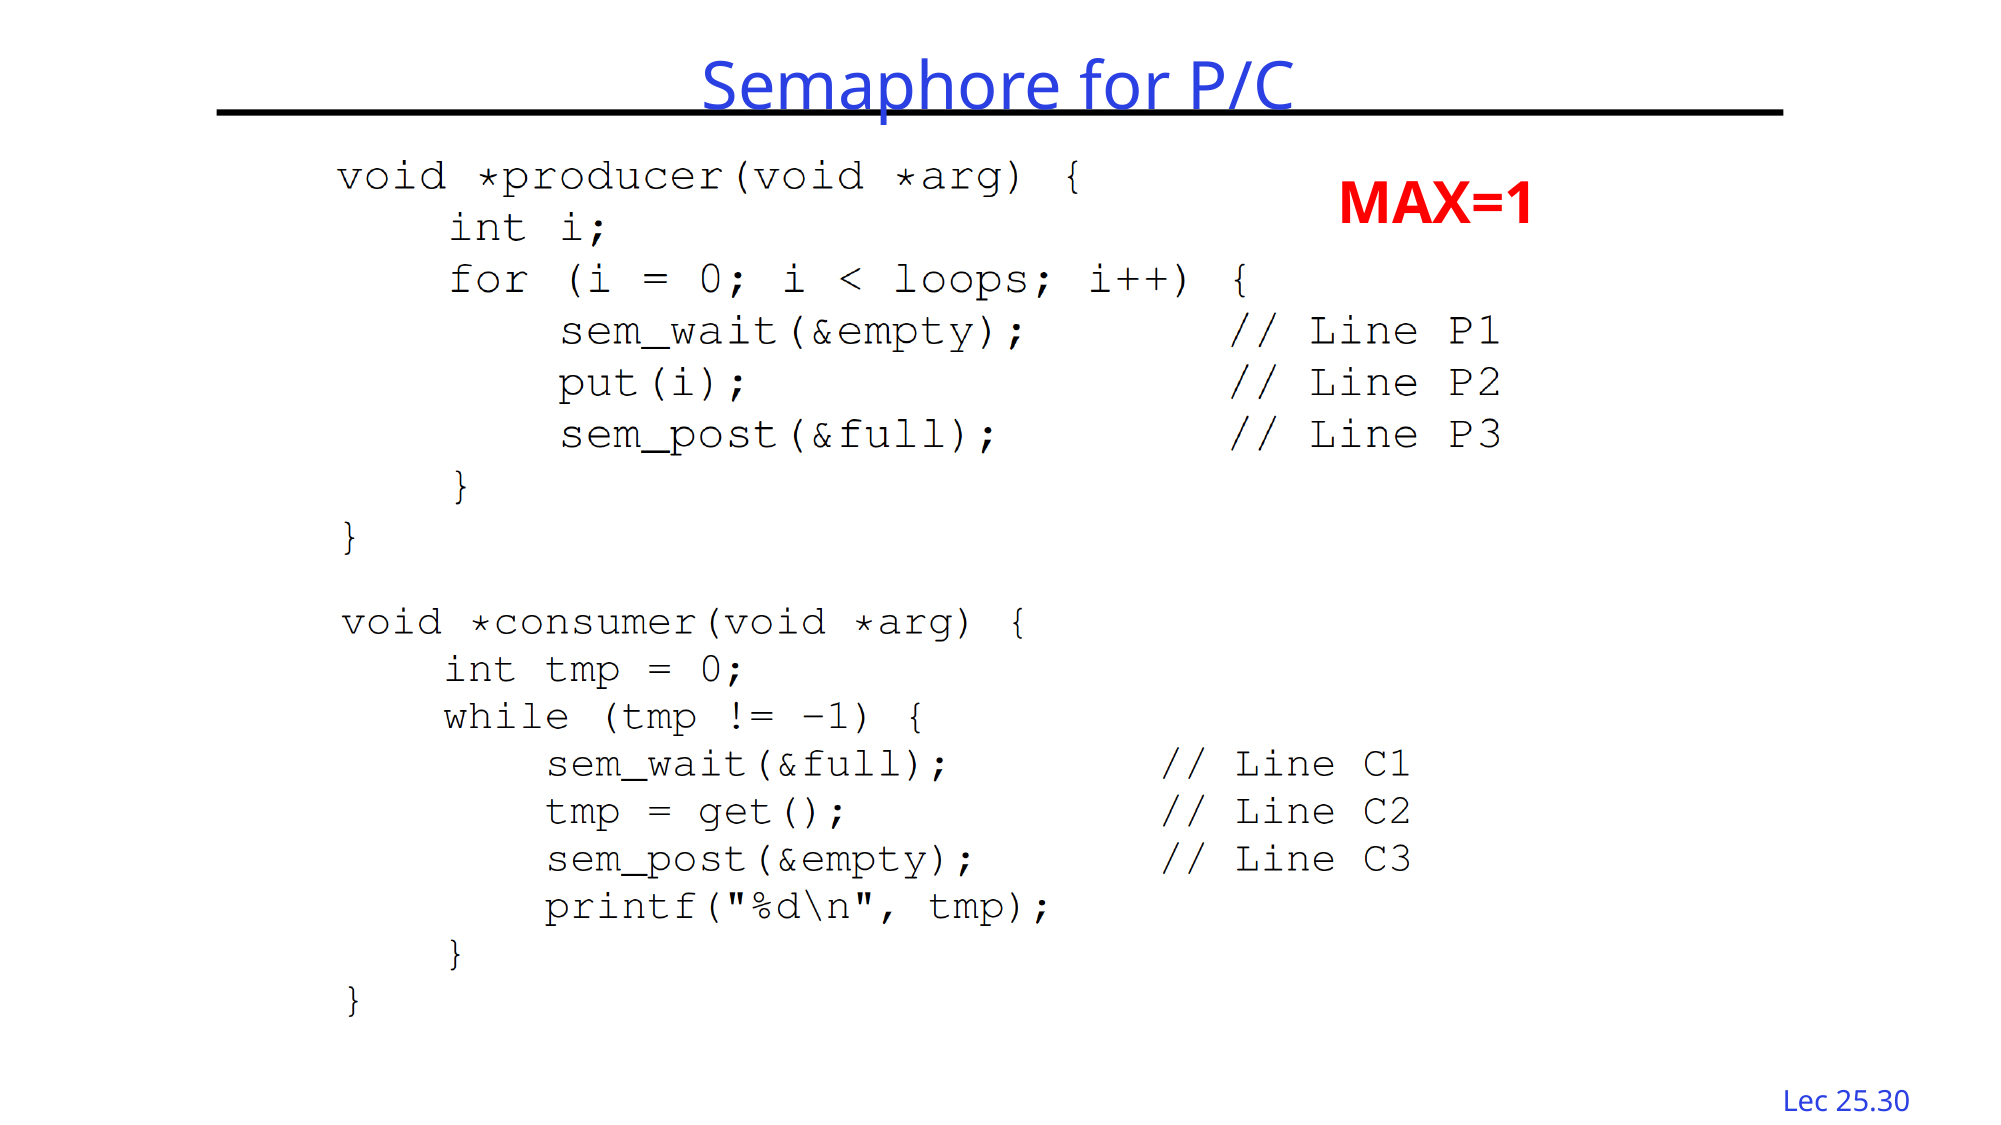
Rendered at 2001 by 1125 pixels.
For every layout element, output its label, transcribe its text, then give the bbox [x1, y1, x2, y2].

text_box MAX=1 [1519, 157, 1553, 243]
picture [327, 150, 1515, 563]
picture [327, 598, 1423, 1022]
title Semaphore for P/C [68, 45, 1929, 152]
